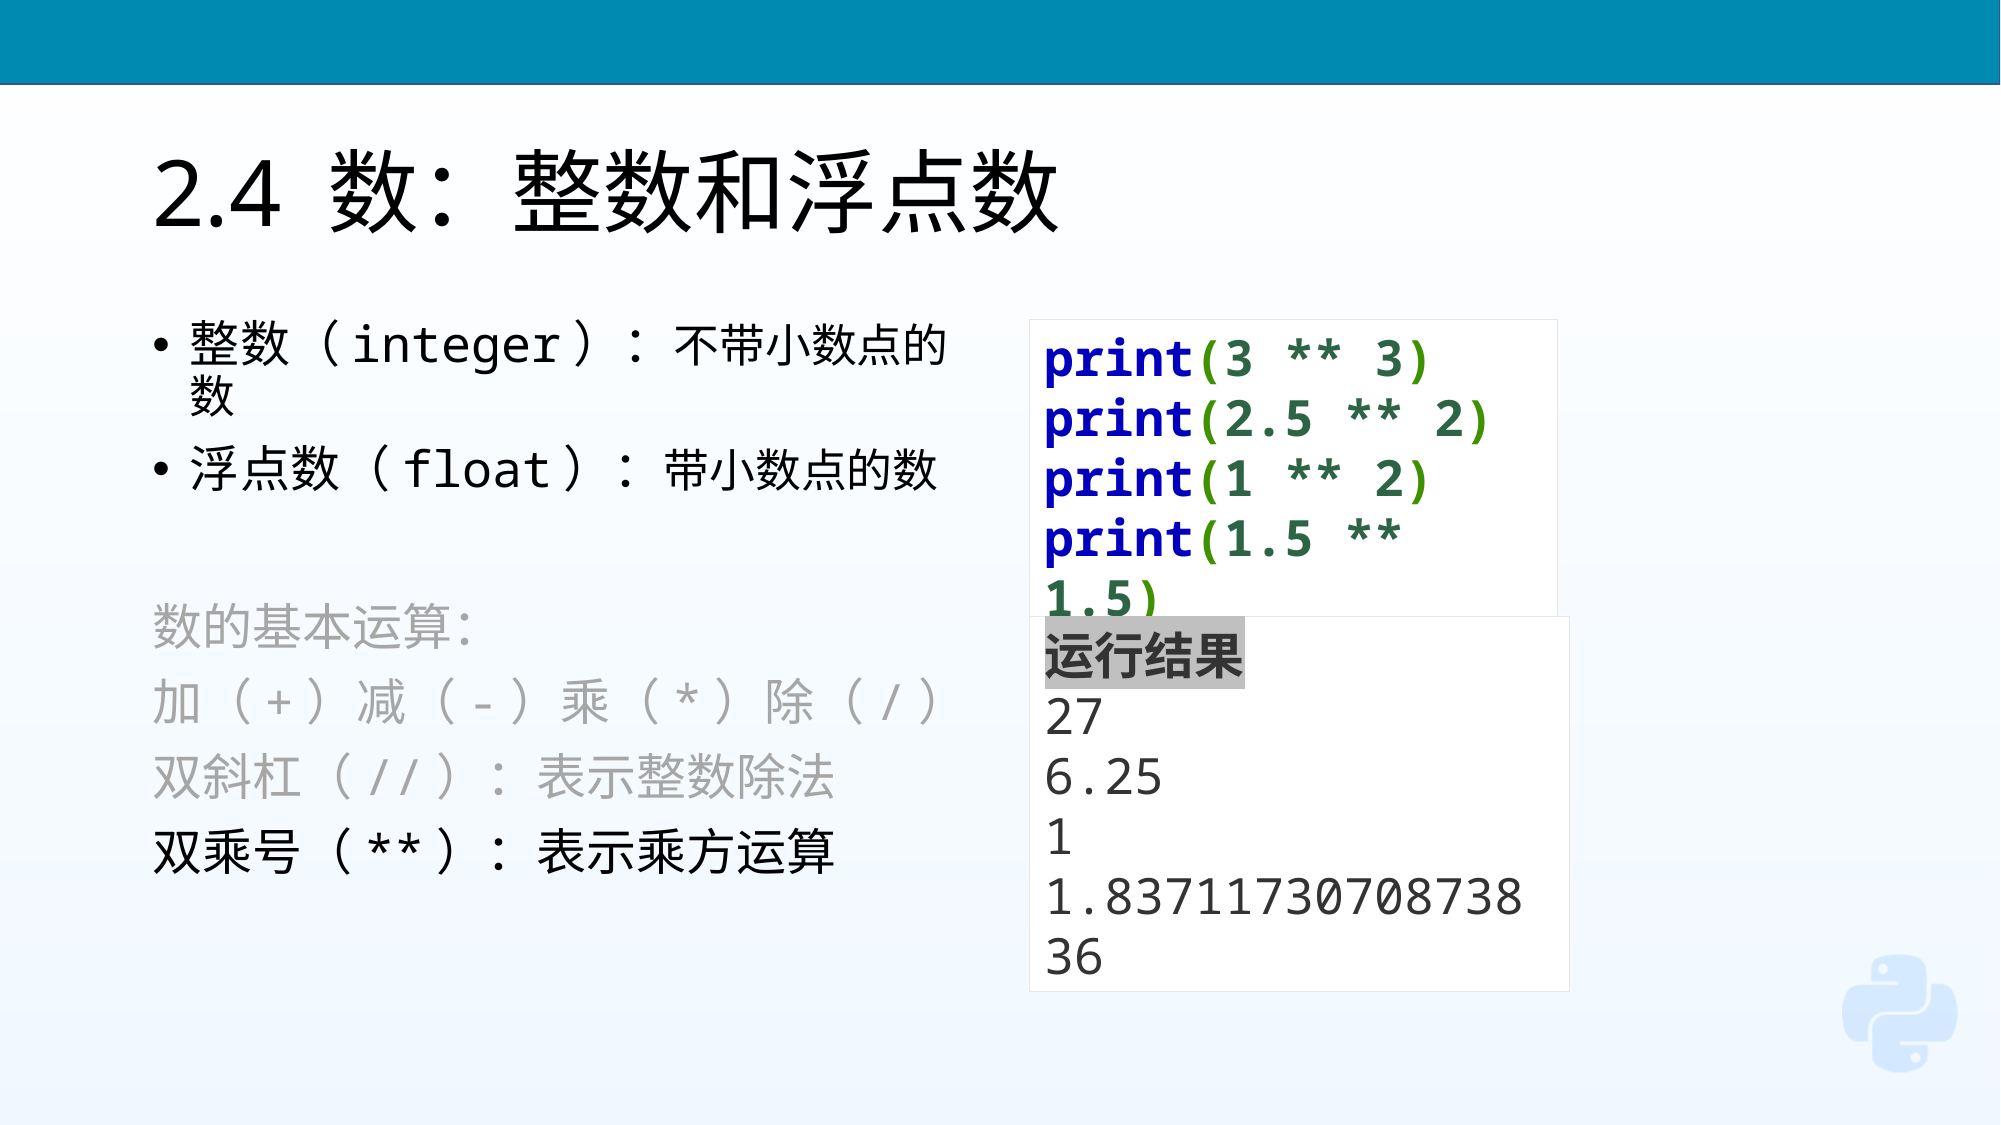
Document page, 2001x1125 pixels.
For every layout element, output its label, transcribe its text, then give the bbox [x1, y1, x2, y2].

picture [1842, 946, 1958, 1081]
text_box print(3 ** 3) print(2.5 ** 2) print(1 ** 2) print(1.5 ** 1.5) [1029, 319, 1558, 616]
title 2.4 数：整数和浮点数 [137, 113, 1863, 280]
text_box 运行结果 27 6.25 1 1.8371173070873836 [1029, 616, 1570, 992]
list 整数（integer）：不带小数点的数 浮点数（float）：带小数点的数 数的基本运算： 加（+）减（-）乘（*）除（/） 双斜杠（//）：表示整数除法 双乘号（**）：表示乘方运算 [137, 312, 988, 1027]
